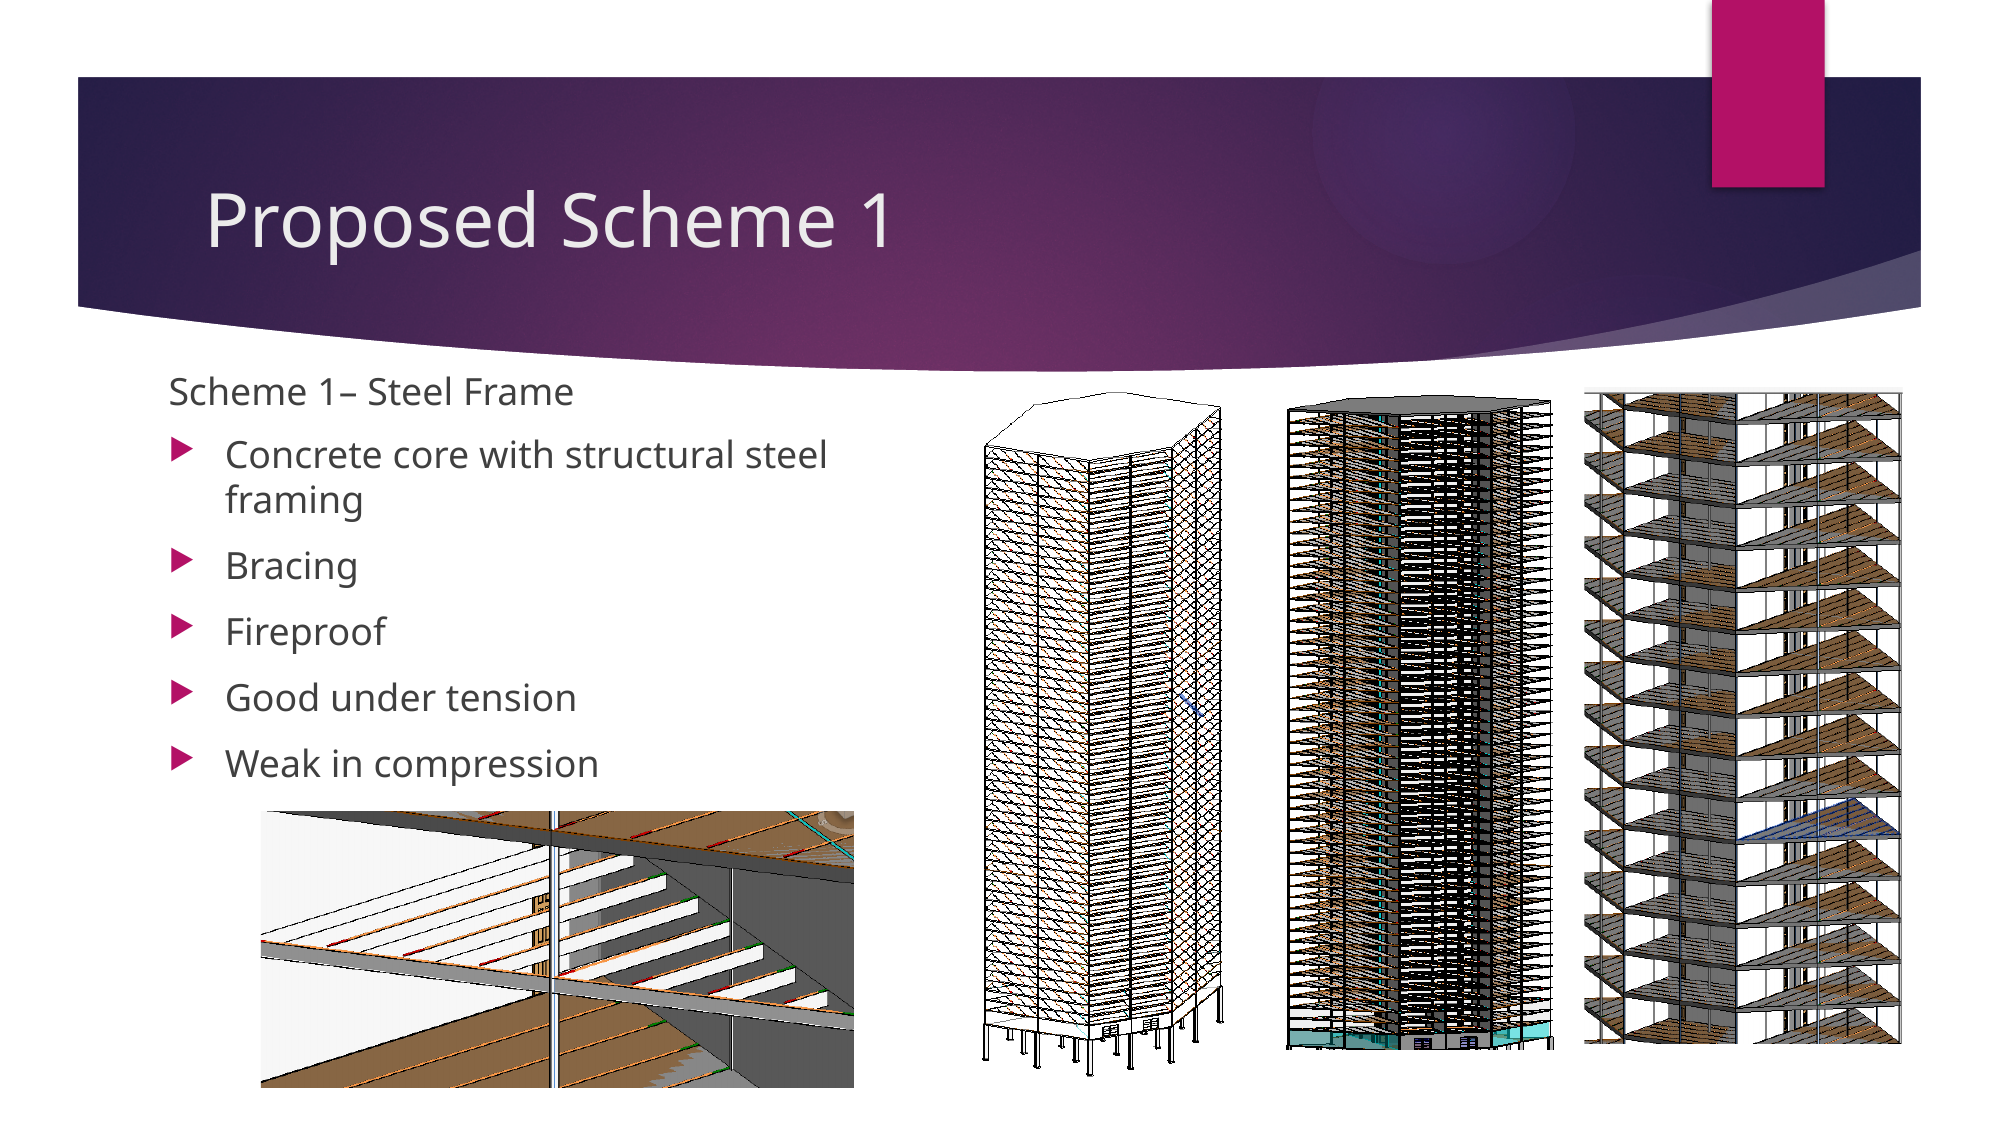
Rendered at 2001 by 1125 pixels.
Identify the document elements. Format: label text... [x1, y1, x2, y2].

title Proposed Scheme 1 [189, 159, 1627, 276]
text_box Scheme 1– Steel Frame [153, 360, 757, 423]
picture [956, 382, 1903, 1089]
list Concrete core with structural steel framing Bracing Fireproof Good under tension Weak in compression [153, 423, 950, 727]
picture [260, 810, 857, 1089]
